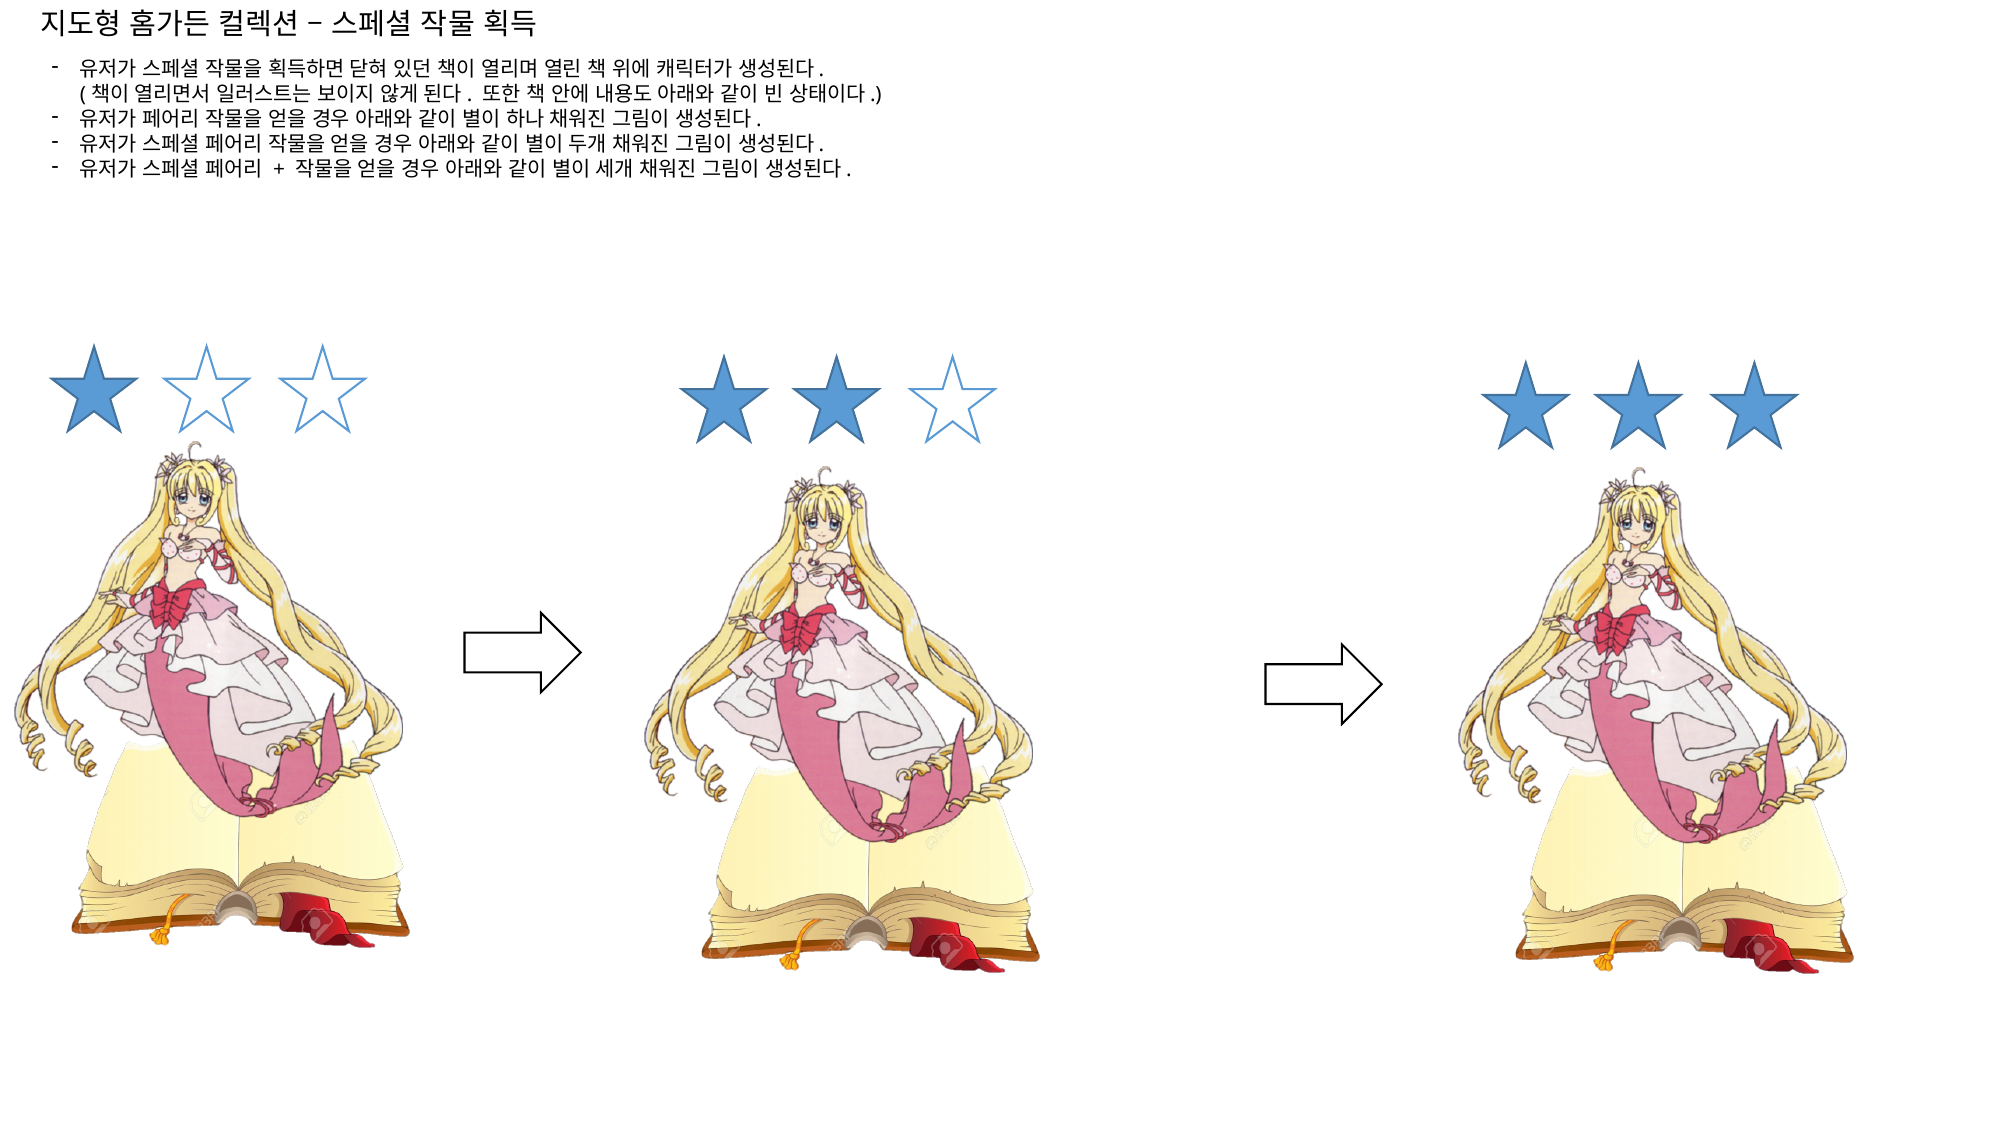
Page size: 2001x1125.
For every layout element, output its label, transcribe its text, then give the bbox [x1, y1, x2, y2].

text_box [1264, 641, 1384, 727]
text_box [1483, 362, 1797, 448]
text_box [14, 441, 419, 955]
text_box 유저가 스페셜 작물을 획득하면 닫혀 있던 책이 열리며 열린 책 위에 캐릭터가 생성된다. (책이 열리면서 일러스트는 보이지 않게 된다. 또한 책 안에 내용도 아래와 같이 빈 상태이다.) 유저가 페어리 작물을 얻을 경우 아래와 같이 별이 하나 채워진 그림이 생성된다. 유저가 스페셜 페어리 작물을 얻을 경우 아래와 같이 별이 두개 채워진 그림이 생성된다. 유저가 스페셜 페어리 + 작물을 얻을 경우 아래와 같이 별이 세개 채워진 그림이 생성된다. [36, 48, 897, 189]
text_box 지도형 홈가든 컬렉션 – 스페셜 작물 획득 [25, 0, 553, 48]
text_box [51, 346, 365, 432]
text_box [644, 466, 1049, 980]
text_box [681, 356, 995, 442]
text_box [1458, 467, 1863, 981]
text_box [463, 610, 583, 695]
